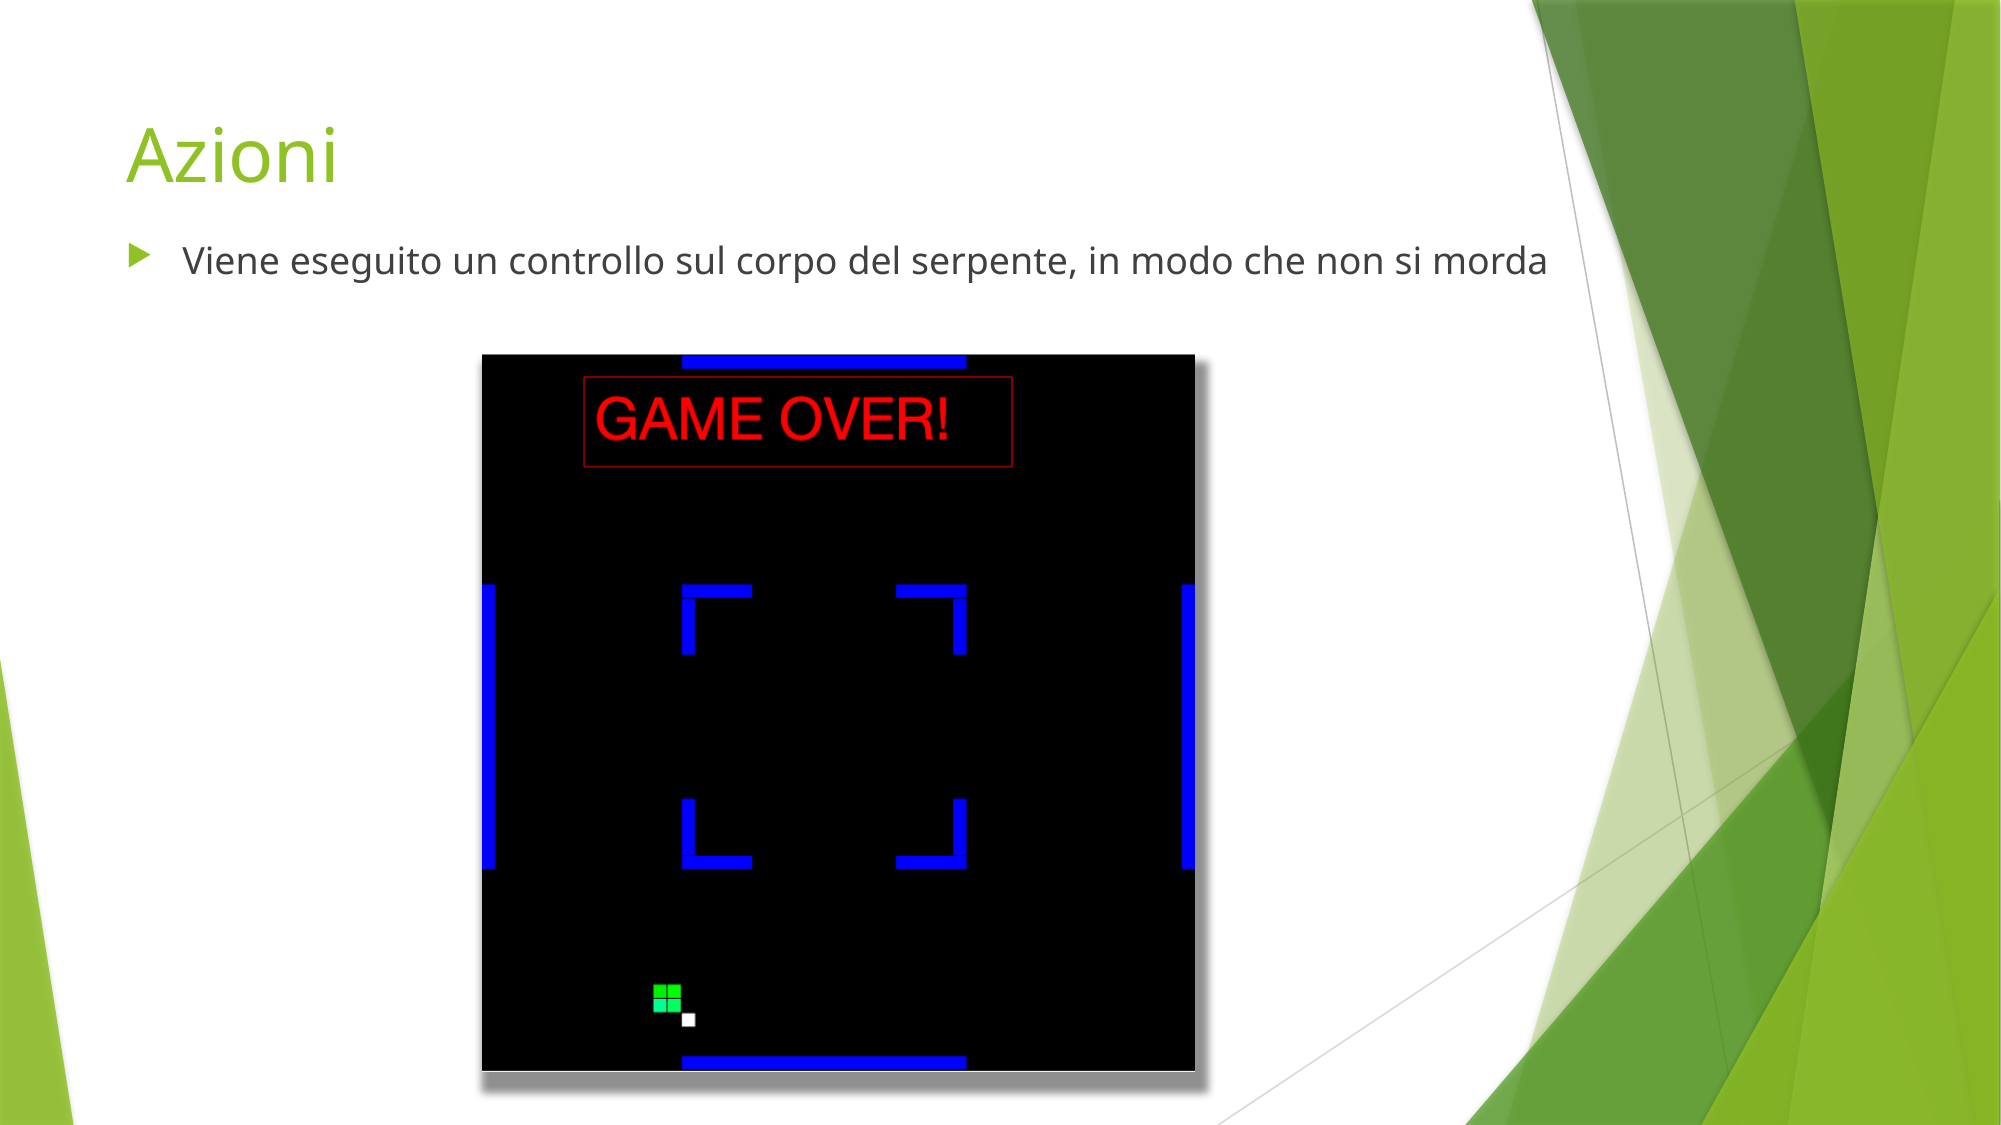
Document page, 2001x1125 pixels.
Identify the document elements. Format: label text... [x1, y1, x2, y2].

title Azioni [111, 99, 1522, 225]
picture [482, 353, 1196, 1072]
list Viene eseguito un controllo sul corpo del serpente, in modo che non si morda [111, 229, 1567, 355]
